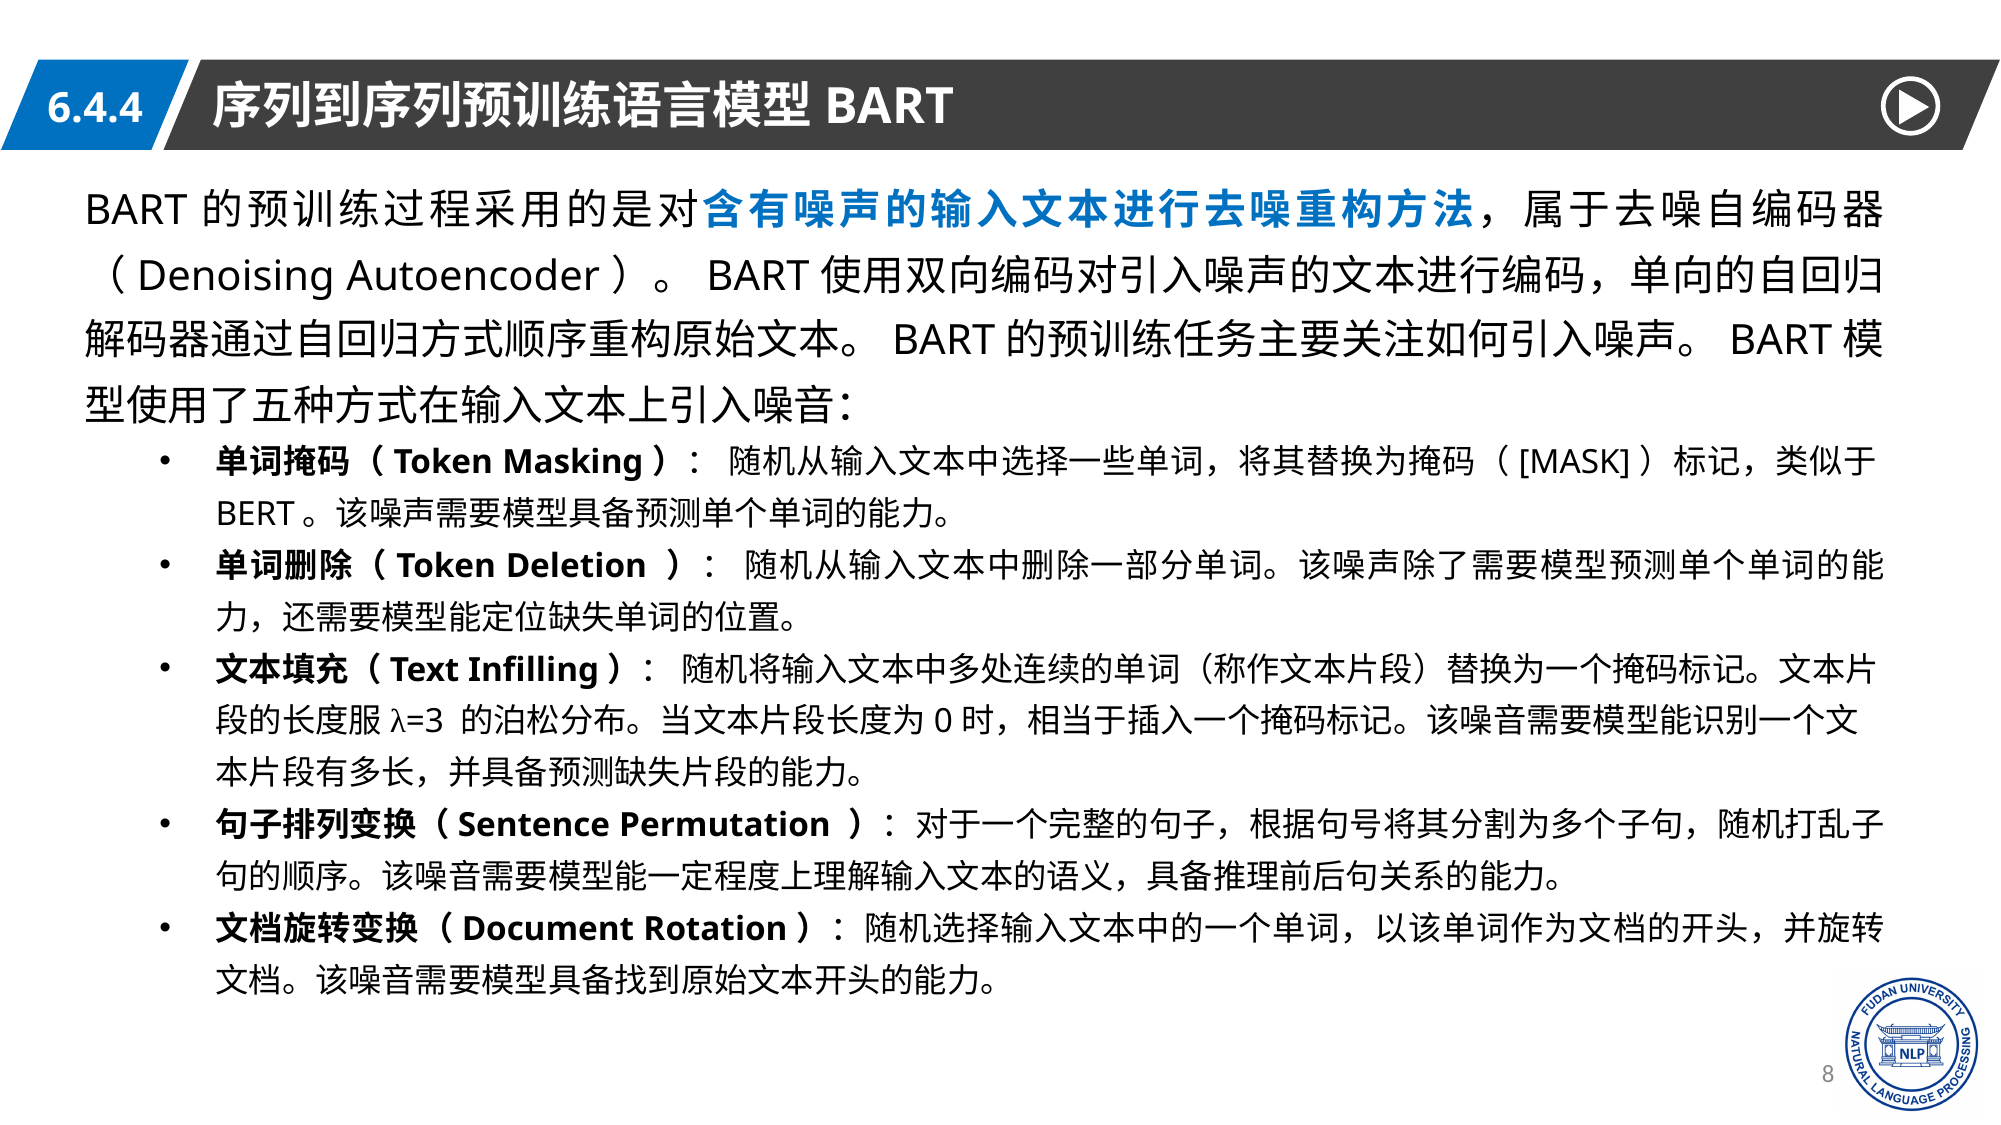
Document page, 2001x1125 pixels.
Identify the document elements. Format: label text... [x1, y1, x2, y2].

text_box BART的预训练过程采用的是对含有噪声的输入文本进行去噪重构方法，属于去噪自编码器（Denoising Autoencoder）。BART使用双向编码对引入噪声的文本进行编码，单向的自回归解码器通过自回归方式顺序重构原始文本。BART的预训练任务主要关注如何引入噪声。BART模型使用了五种方式在输入文本上引入噪音： 单词掩码（Token Masking）： 随机从输入文本中选择一些单词，将其替换为掩码（[MASK]）标记，类似于BERT。该噪声需要模型具备预测单个单词的能力。 单词删除（Token Deletion ）： 随机从输入文本中删除一部分单词。该噪声除了需要模型预测单个单词的能力，还需要模型能定位缺失单词的位置。 文本填充（Text Infilling）： 随机将输入文本中多处连续的单词（称作文本片段）替换为一个掩码标记。文本片段的长度服λ=3 的泊松分布。当文本片段长度为0时，相当于插入一个掩码标记。该噪音需要模型能识别一个文本片段有多长，并具备预测缺失片段的能力。 句子排列变换（Sentence Permutation ）：对于一个完整的句子，根据句号将其分割为多个子句，随机打乱子句的顺序。该噪音需要模型能一定程度上理解输入文本的语义，具备推理前后句关系的能力。 文档旋转变换（Document Rotation）：随机选择输入文本中的一个单词，以该单词作为文档的开头，并旋转文档。该噪音需要模型具备找到原始文本开头的能力。 [69, 160, 1900, 1007]
text_box 序列到序列预训练语言模型BART [197, 66, 970, 142]
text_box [1883, 78, 1939, 134]
text_box 6.4.4 [26, 73, 164, 138]
slide_number 83 [1412, 1042, 1863, 1103]
text_box [32, 59, 189, 120]
text_box [163, 59, 2000, 150]
picture [1834, 972, 1985, 1117]
text_box [1, 89, 157, 150]
